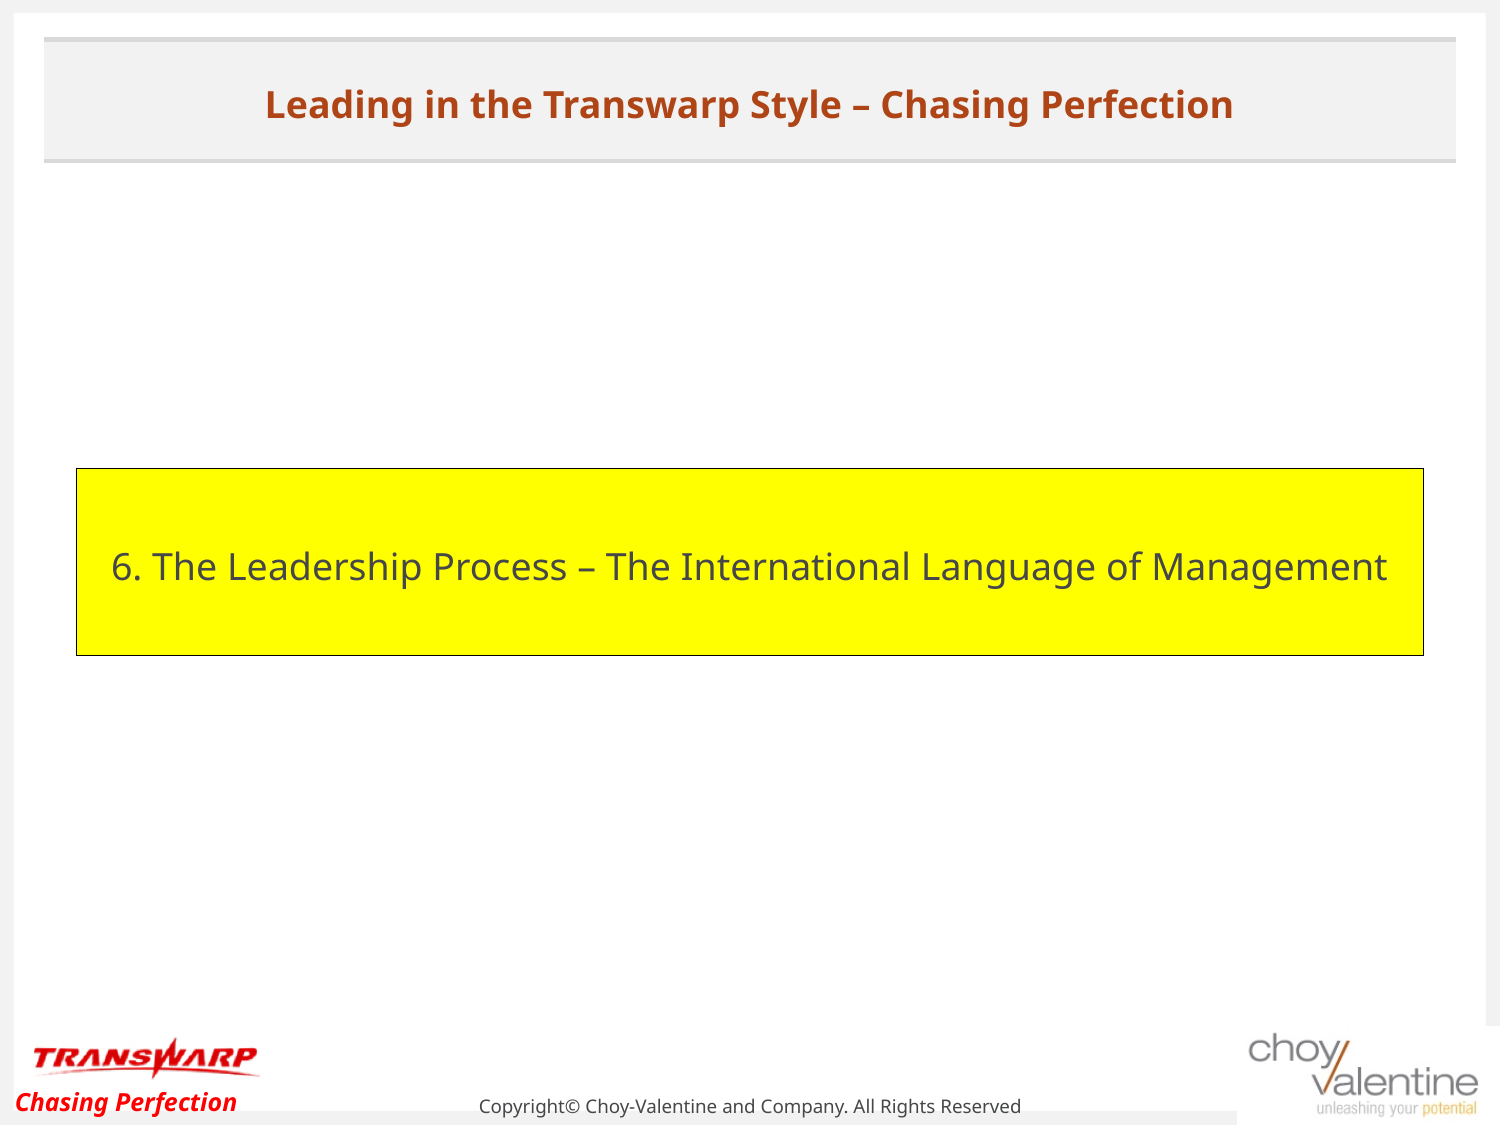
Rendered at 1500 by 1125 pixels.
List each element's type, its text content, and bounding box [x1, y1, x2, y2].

picture [0, 0, 1500, 1125]
text_box 6. The Leadership Process – The International Language of Management [76, 468, 1424, 656]
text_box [0, 1033, 331, 1125]
title Leading in the Transwarp Style – Chasing Perfection [49, 44, 1451, 163]
